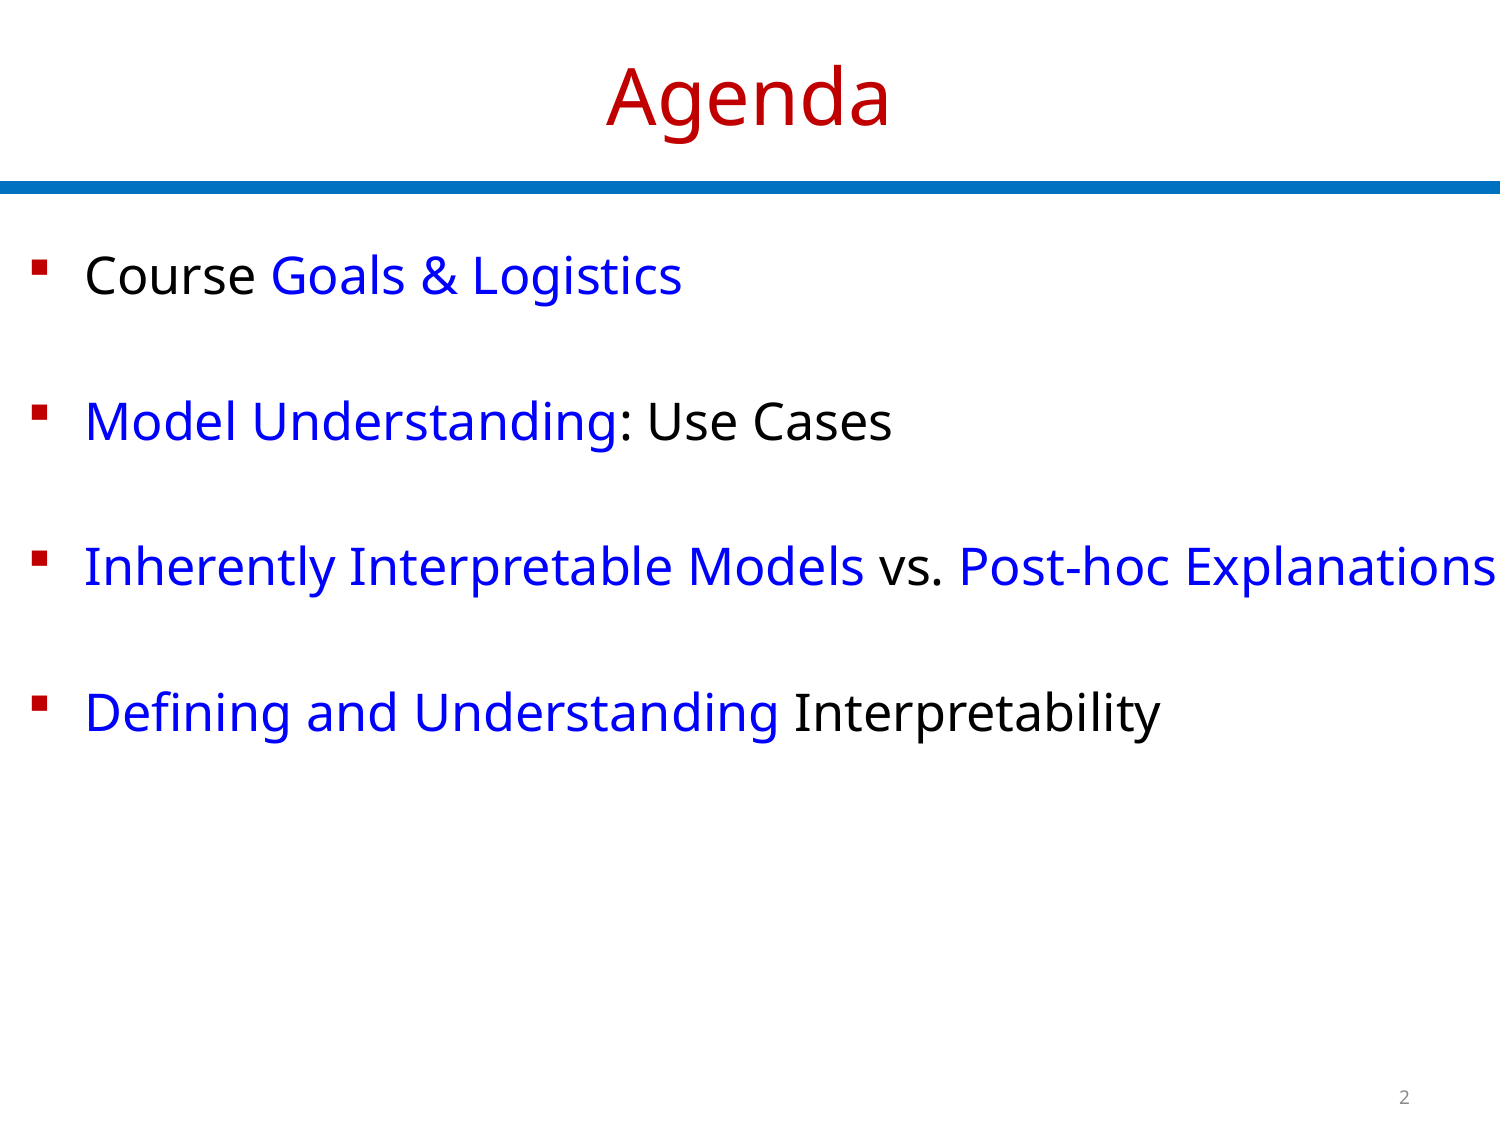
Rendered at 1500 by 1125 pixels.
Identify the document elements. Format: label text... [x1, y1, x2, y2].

title Agenda [0, 0, 1500, 188]
slide_number 2 [1074, 1085, 1425, 1112]
list Course Goals & Logistics Model Understanding: Use Cases Inherently Interpretable Models vs. Post-hoc Explanations Defining and Understanding Interpretability [12, 235, 1500, 1086]
